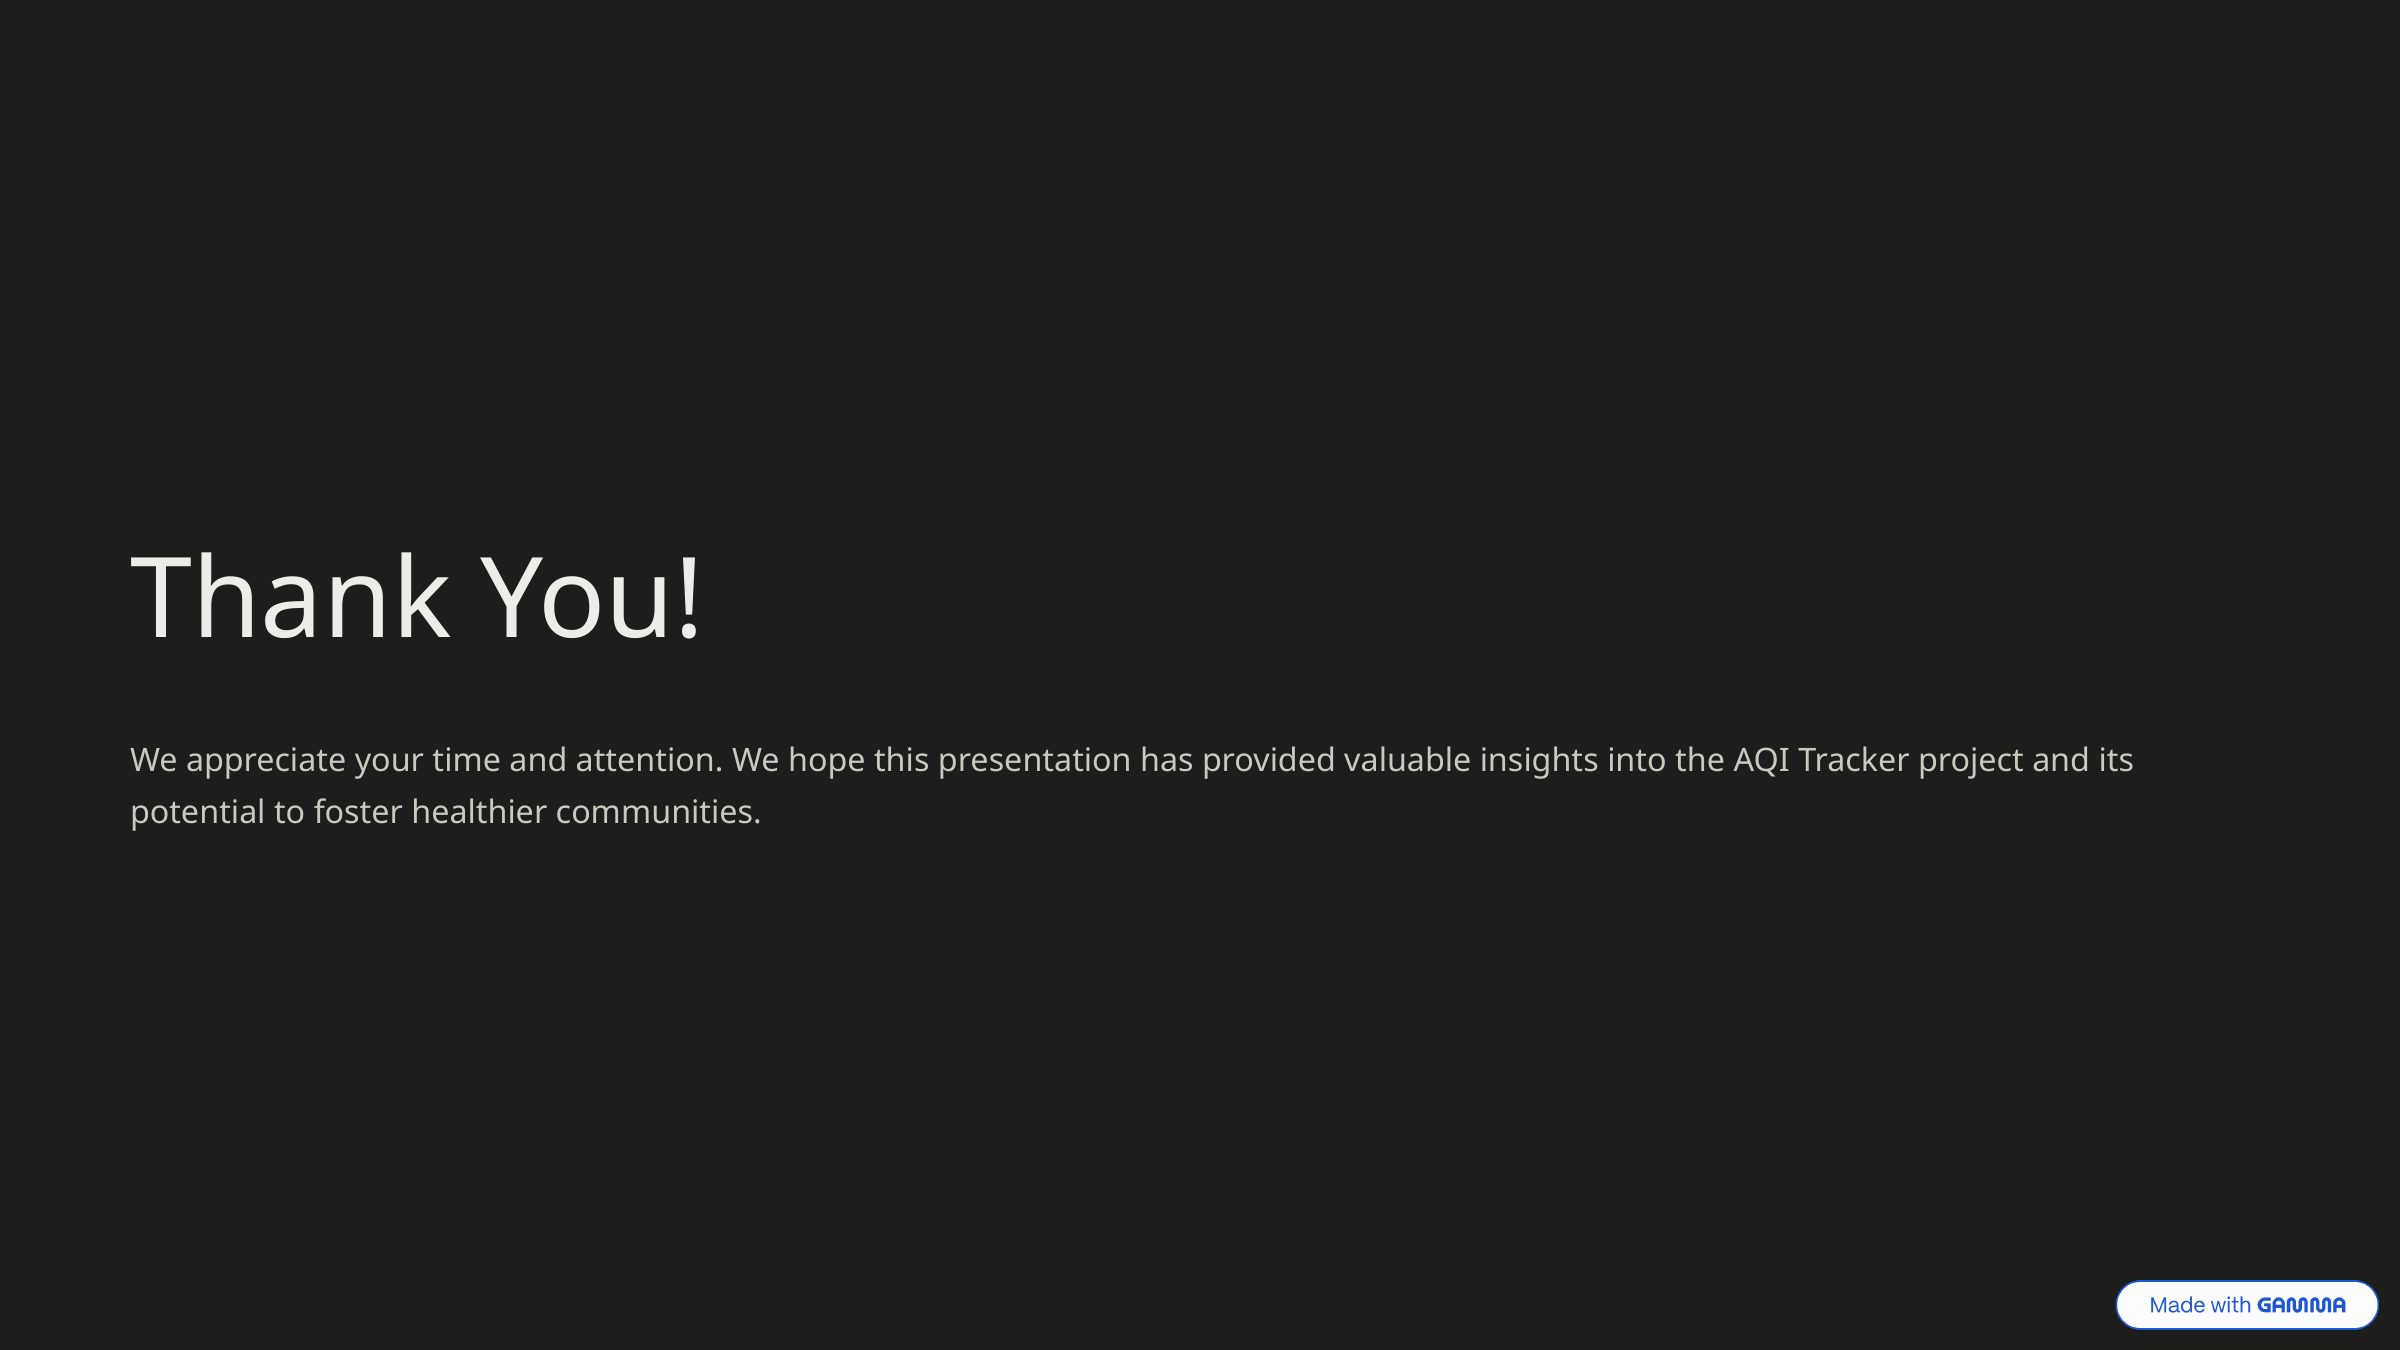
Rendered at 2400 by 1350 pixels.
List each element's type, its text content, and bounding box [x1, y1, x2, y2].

text_box Thank You! [130, 520, 1254, 661]
picture [2106, 1271, 2389, 1339]
text_box We appreciate your time and attention. We hope this presentation has provided valuable insights into the AQI Tracker project and its potential to foster healthier communities. [130, 725, 2270, 830]
